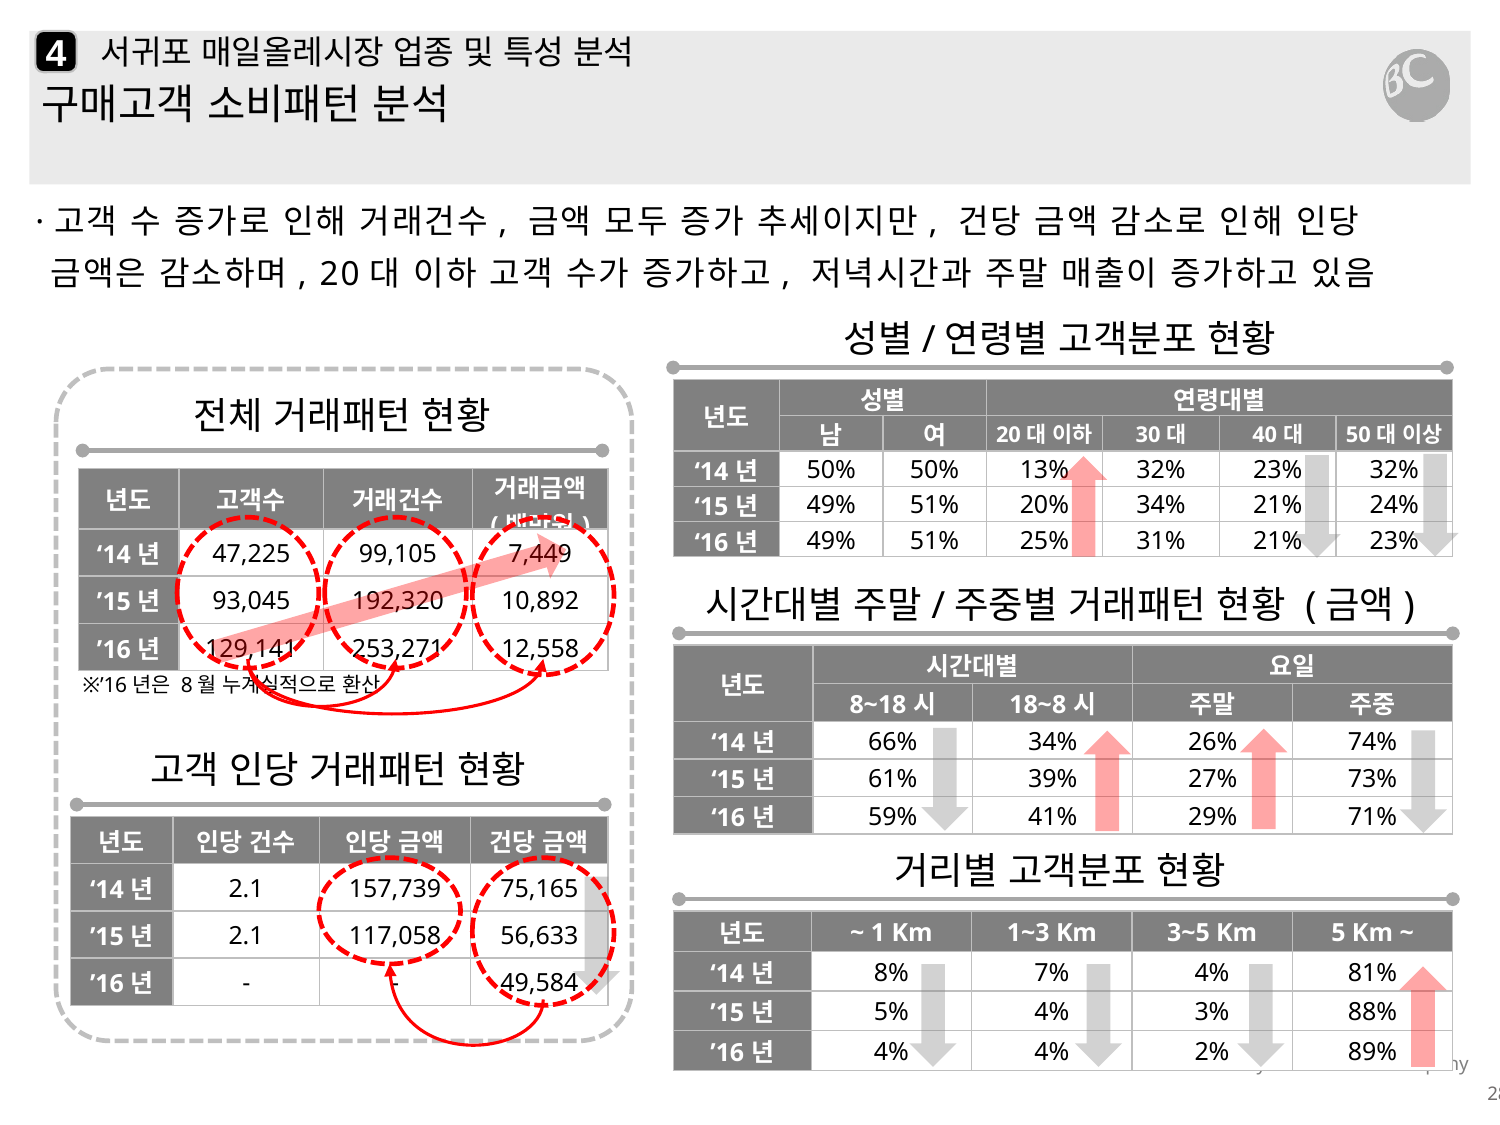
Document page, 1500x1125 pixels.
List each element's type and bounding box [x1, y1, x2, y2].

table_cell [1133, 760, 1251, 796]
table_cell [1097, 522, 1102, 556]
table_cell [1103, 416, 1219, 450]
table_cell [814, 797, 972, 833]
table_cell [1133, 797, 1292, 833]
table_cell [1337, 487, 1422, 521]
table_cell [1097, 487, 1102, 521]
table_cell [1337, 416, 1452, 450]
text_box [1410, 453, 1460, 558]
text_box [23, 184, 1471, 303]
table_cell [780, 416, 882, 450]
table_header [1293, 912, 1452, 951]
table_header [814, 646, 1132, 683]
table_cell [972, 952, 1131, 990]
text_box [920, 727, 970, 832]
table_cell [1133, 1031, 1292, 1070]
text_box [673, 851, 1447, 893]
table_cell [973, 722, 1132, 758]
table_cell [973, 797, 1132, 833]
table_cell [1277, 760, 1292, 796]
table_cell [958, 760, 972, 796]
table_cell [987, 487, 1071, 521]
text_box [908, 963, 958, 1068]
table_cell [1436, 992, 1452, 1030]
table_cell [987, 416, 1102, 450]
table_cell [884, 416, 986, 450]
table_cell [1274, 992, 1292, 1030]
table_cell [972, 1031, 1131, 1070]
table_header [674, 646, 812, 721]
table_cell [1448, 487, 1452, 521]
table_cell [1330, 487, 1335, 521]
table_cell [1133, 722, 1292, 758]
table_cell [674, 722, 812, 758]
table_cell [674, 797, 812, 833]
text_box [55, 368, 633, 1062]
table_cell [1112, 992, 1131, 1030]
table_cell [674, 952, 811, 990]
table_cell [1103, 452, 1219, 486]
table_cell [814, 760, 932, 796]
text_box [1239, 728, 1289, 830]
table_cell [674, 992, 811, 1030]
table_header [1133, 912, 1292, 951]
text_box [1292, 454, 1342, 559]
table_cell [1438, 542, 1452, 556]
table_header [780, 380, 986, 415]
table_cell [674, 1031, 811, 1070]
text_box [1074, 963, 1123, 1068]
table_cell [812, 1031, 971, 1070]
table_cell [946, 992, 971, 1030]
table_cell [780, 452, 882, 486]
table_cell [1220, 522, 1313, 556]
table_cell [987, 452, 1102, 486]
table_cell [1337, 452, 1452, 486]
table_cell [1293, 952, 1452, 990]
table_cell [1293, 1031, 1452, 1070]
table_cell [814, 684, 972, 721]
table_cell [780, 487, 882, 521]
table_header [674, 912, 811, 951]
text_box [1059, 455, 1108, 558]
table_cell [1103, 522, 1219, 556]
table_header [972, 912, 1131, 951]
table_cell [884, 452, 986, 486]
text_box [33, 28, 79, 75]
text_box [673, 586, 1447, 627]
table_header [674, 380, 779, 450]
table_cell [1293, 797, 1421, 833]
table_cell [1133, 952, 1292, 990]
table_cell [1321, 542, 1335, 556]
table_cell [1103, 487, 1219, 521]
picture [1383, 49, 1450, 122]
table_cell [1436, 760, 1452, 796]
table_cell [1448, 522, 1452, 532]
text_box [1398, 729, 1448, 834]
table_cell [1330, 522, 1335, 533]
table_cell [674, 487, 779, 521]
table_cell [1133, 684, 1292, 721]
table_cell [1293, 684, 1452, 721]
table_cell [1220, 416, 1335, 450]
table_cell [674, 760, 812, 796]
table_cell [884, 522, 986, 556]
title [37, 30, 1372, 76]
table_cell [1293, 992, 1410, 1030]
table_cell [812, 992, 920, 1030]
table_cell [814, 722, 972, 758]
list [41, 83, 1376, 131]
table_cell [1337, 522, 1432, 556]
table_cell [1293, 722, 1452, 758]
table_cell [1426, 797, 1452, 833]
table_cell [1220, 487, 1304, 521]
table_header [987, 380, 1452, 415]
table_cell [780, 522, 882, 556]
table_cell [987, 522, 1071, 556]
table_cell [1220, 452, 1335, 486]
table_header [1133, 646, 1452, 683]
text_box [1236, 963, 1286, 1068]
table_cell [674, 452, 779, 486]
table_header [812, 912, 971, 951]
table_cell [973, 760, 1094, 796]
text_box [1398, 965, 1448, 1068]
table_cell [1293, 760, 1410, 796]
table_cell [1133, 992, 1248, 1030]
table_cell [884, 487, 986, 521]
table_cell [674, 522, 779, 556]
text_box [673, 320, 1447, 361]
table_cell [812, 952, 971, 990]
table_cell [973, 684, 1132, 721]
table_cell [1120, 760, 1132, 796]
table_cell [972, 992, 1085, 1030]
text_box [1082, 730, 1132, 832]
